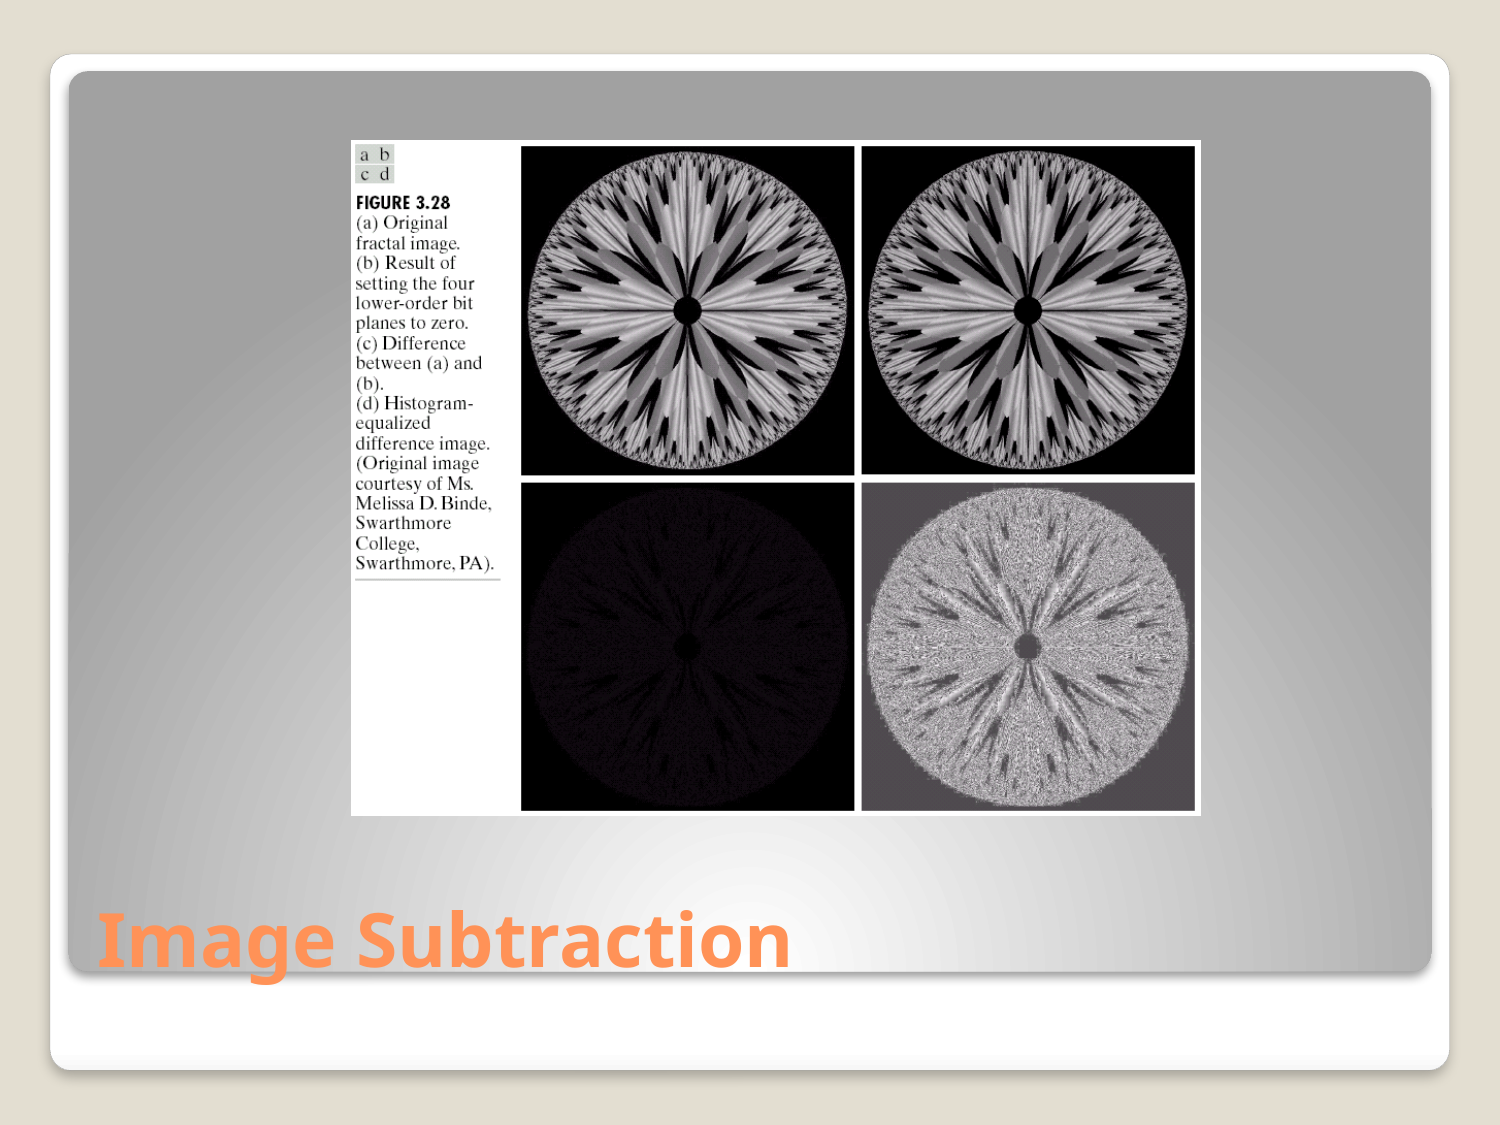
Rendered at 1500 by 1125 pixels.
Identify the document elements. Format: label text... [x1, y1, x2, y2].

title Image Subtraction [82, 817, 1425, 990]
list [351, 140, 1201, 816]
